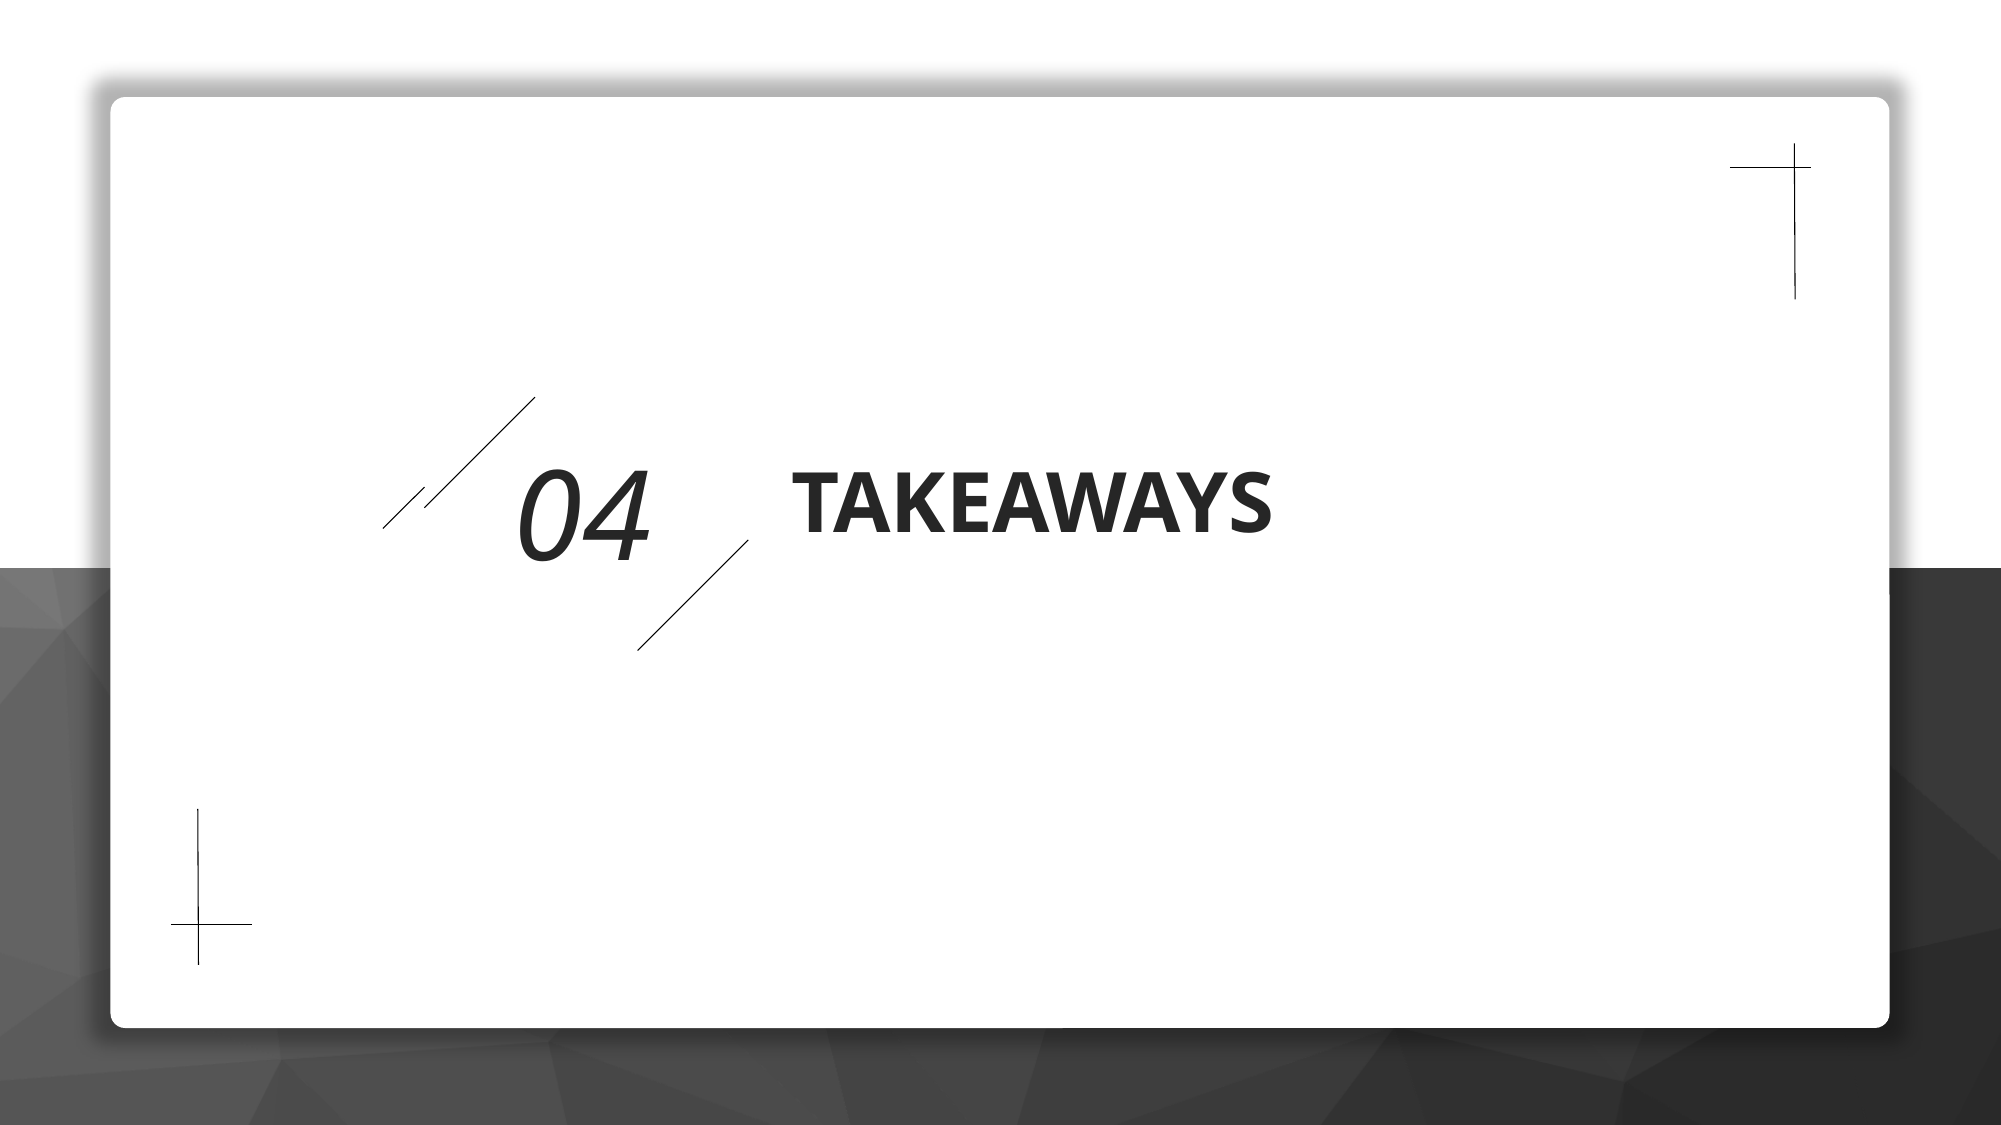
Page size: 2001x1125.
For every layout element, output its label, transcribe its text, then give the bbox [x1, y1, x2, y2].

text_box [637, 539, 749, 651]
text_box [382, 486, 425, 529]
text_box TAKEAWAYS [732, 442, 1292, 557]
text_box 04 [441, 428, 724, 568]
picture [0, 568, 2001, 1125]
text_box [109, 95, 1891, 568]
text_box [424, 397, 536, 508]
